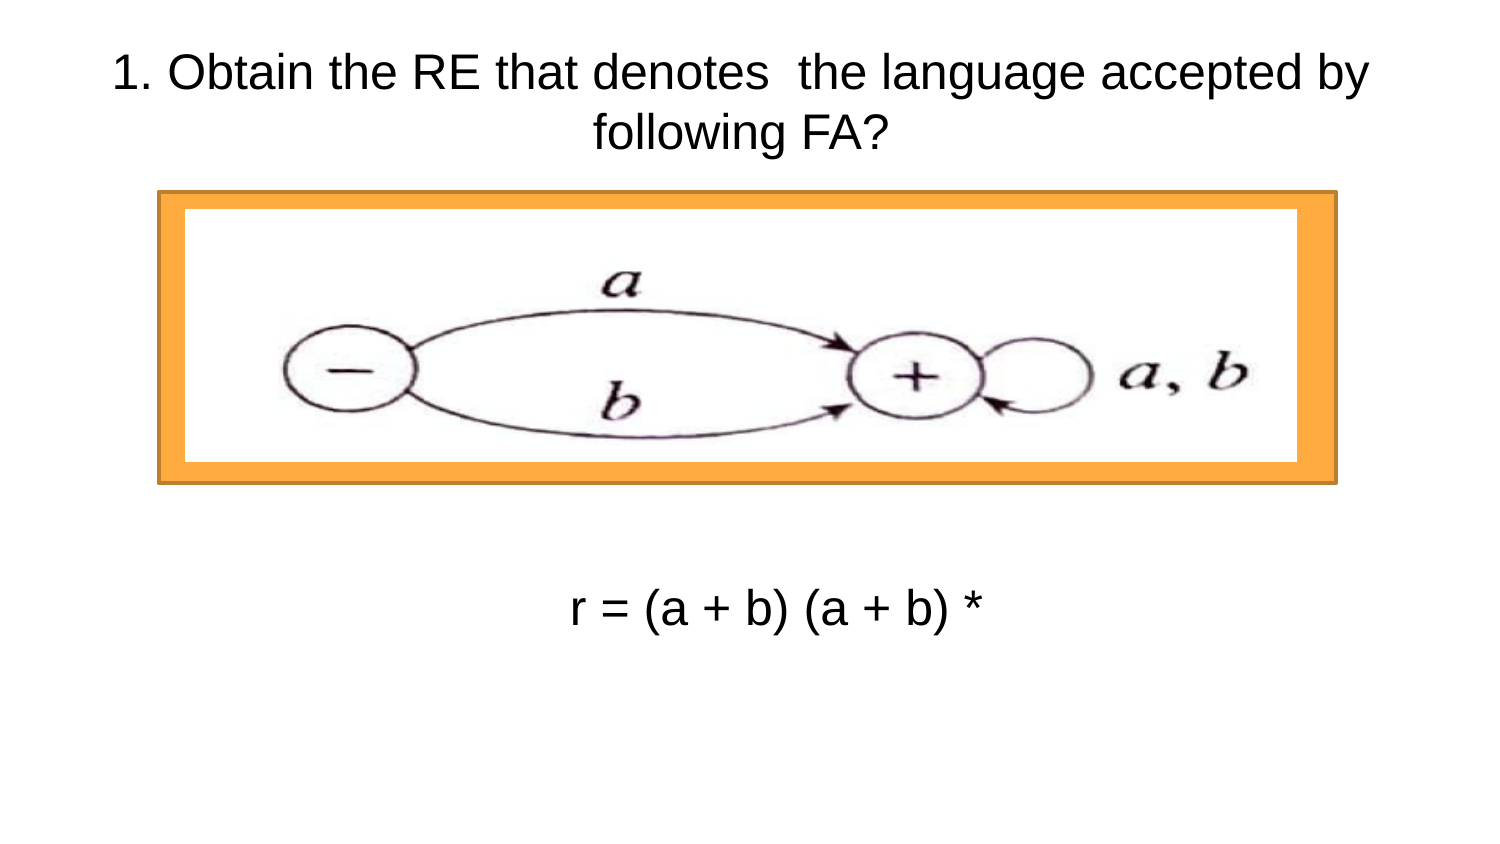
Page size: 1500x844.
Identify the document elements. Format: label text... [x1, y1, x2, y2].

title 1. Obtain the RE that denotes the language accepted by following FA? [42, 30, 1441, 169]
text_box r = (a + b) (a + b) * [77, 536, 1476, 675]
text_box [157, 190, 1338, 485]
picture [185, 209, 1297, 462]
